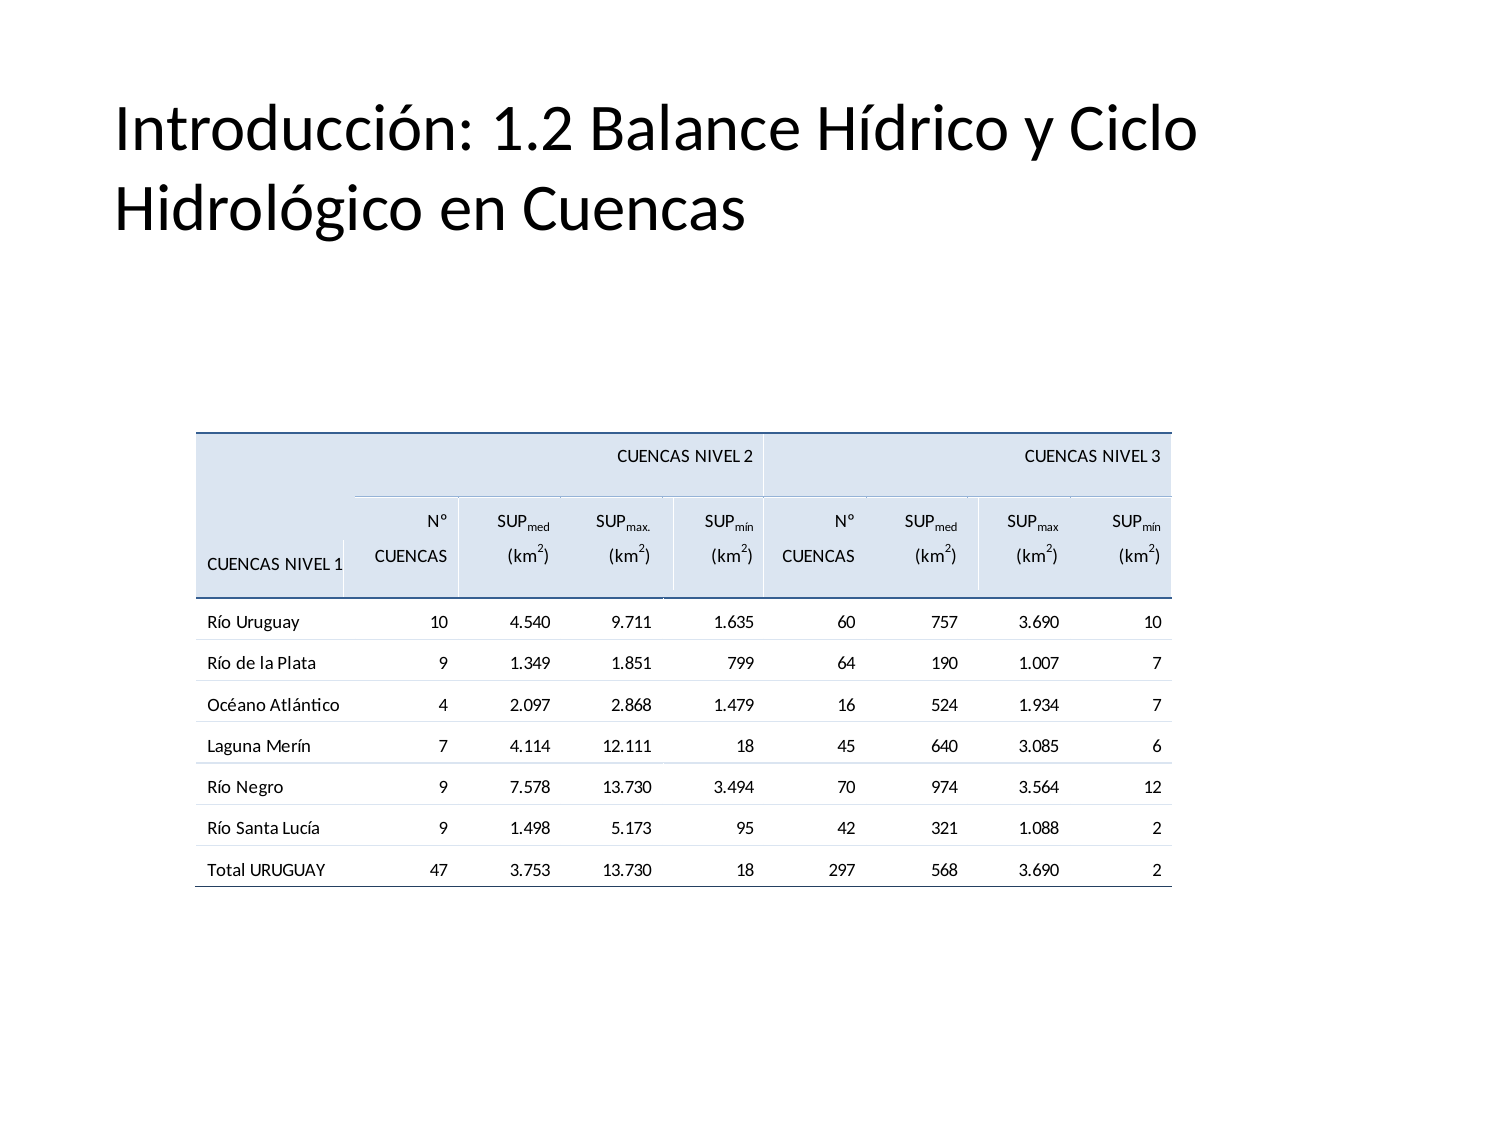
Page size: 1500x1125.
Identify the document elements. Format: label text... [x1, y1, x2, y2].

text_box Introducción: 1.2 Balance Hídrico y Ciclo Hidrológico en Cuencas [99, 70, 1450, 258]
picture [194, 432, 1174, 951]
